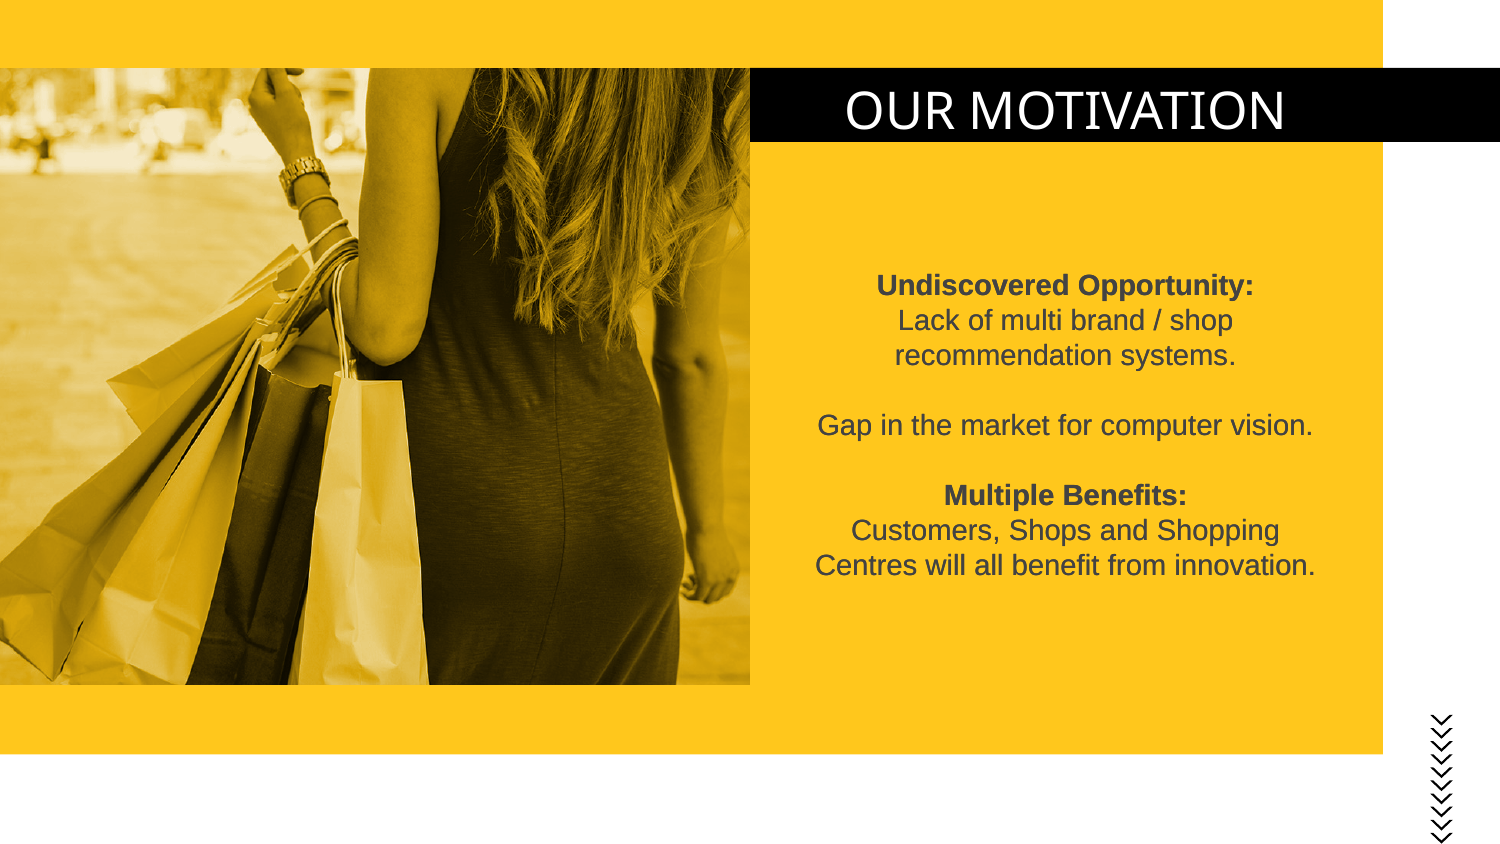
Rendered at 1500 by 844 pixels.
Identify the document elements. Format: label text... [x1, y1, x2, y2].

picture [0, 68, 751, 685]
text_box Undiscovered Opportunity: Lack of multi brand / shop recommendation systems. Gap in the market for computer vision. Multiple Benefits: Customers, Shops and Shopping Centres will all benefit from innovation. [788, 163, 1344, 685]
title OUR MOTIVATION [751, 68, 1382, 150]
